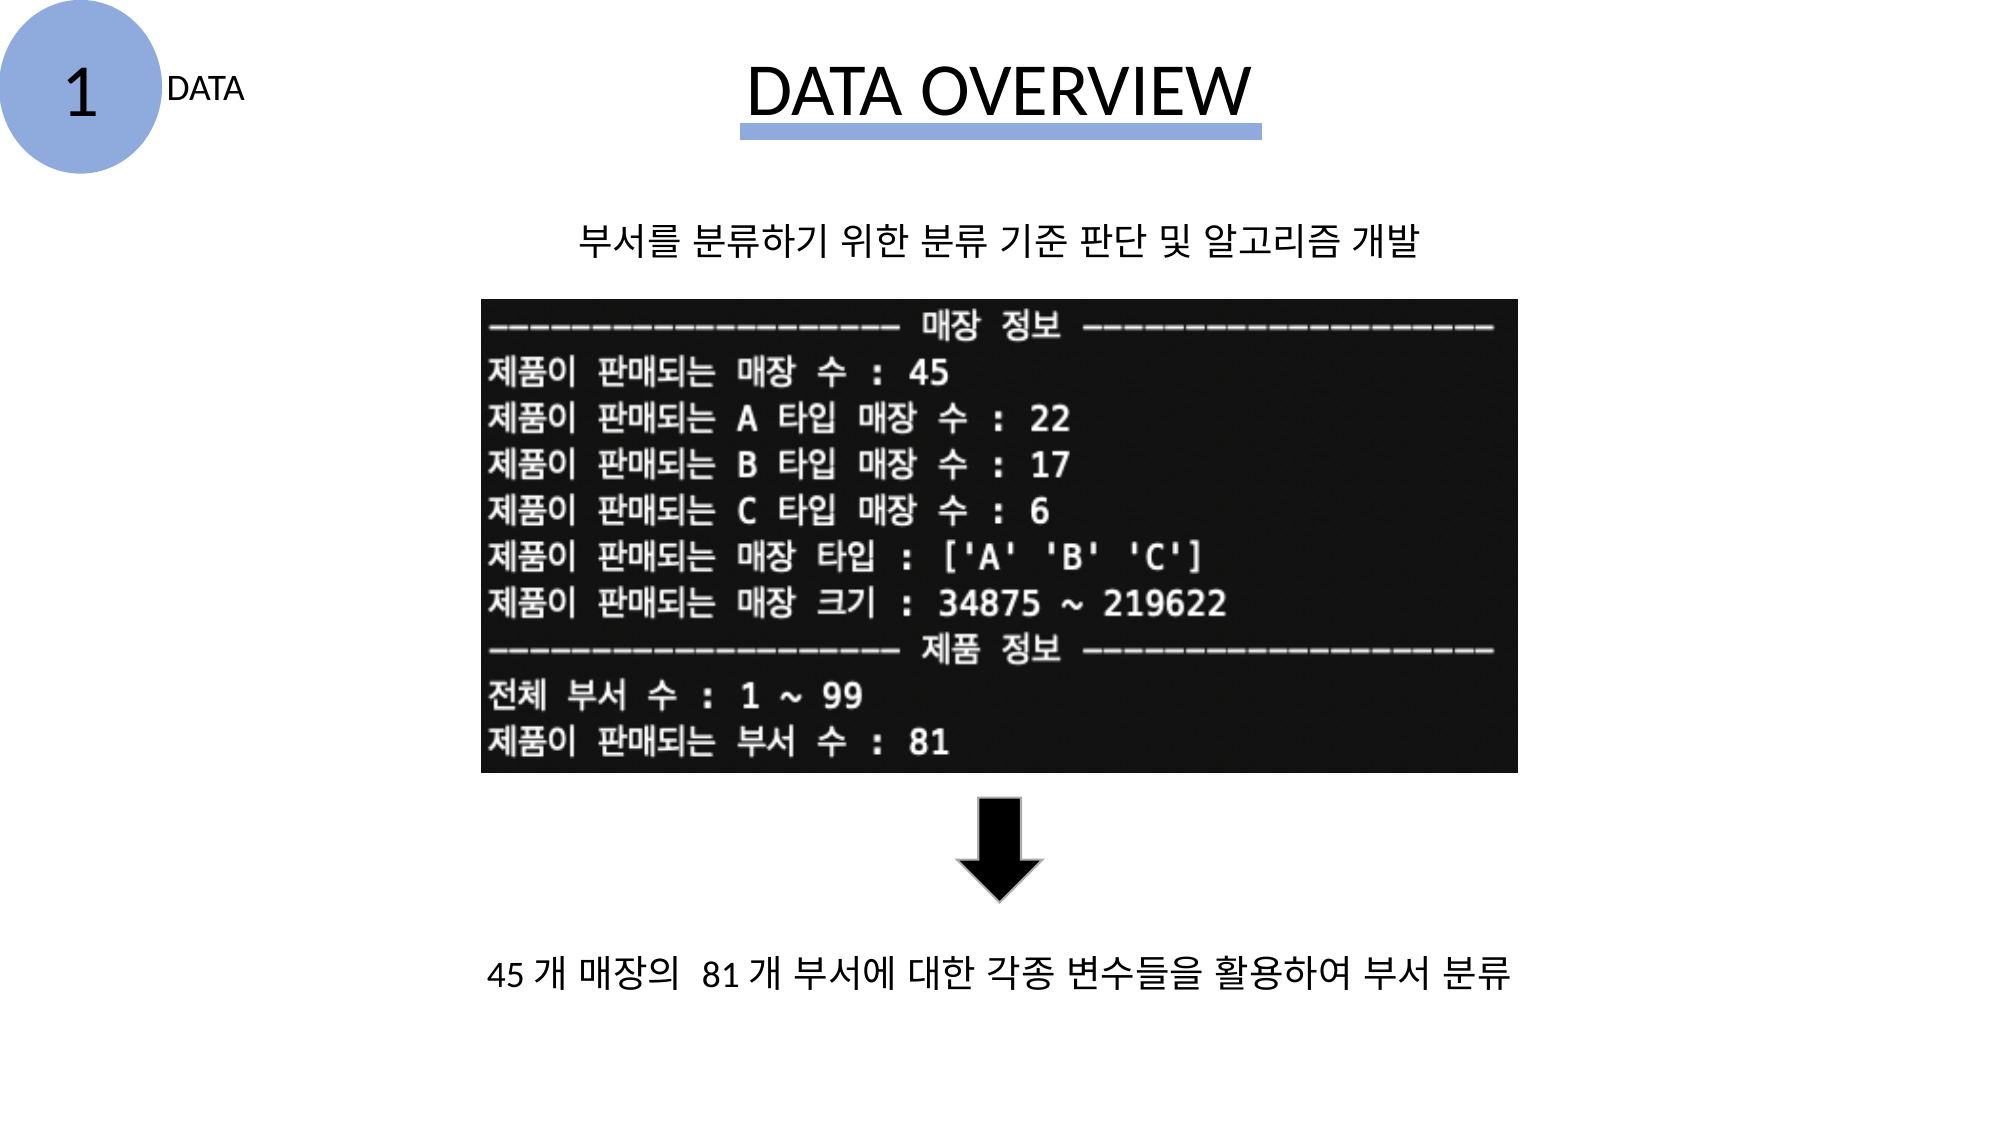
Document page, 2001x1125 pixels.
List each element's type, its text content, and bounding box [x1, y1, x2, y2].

text_box DATA OVERVIEW [305, 32, 1694, 138]
text_box [740, 123, 1262, 140]
text_box 부서를 분류하기 위한 분류 기준 판단 및 알고리즘 개발 [0, 210, 2000, 271]
text_box 1 [0, 0, 158, 174]
text_box [954, 796, 1045, 904]
text_box 45개 매장의 81개 부서에 대한 각종 변수들을 활용하여 부서 분류 [0, 942, 2000, 1003]
text_box DATA [34, 55, 377, 116]
picture [481, 299, 1518, 773]
